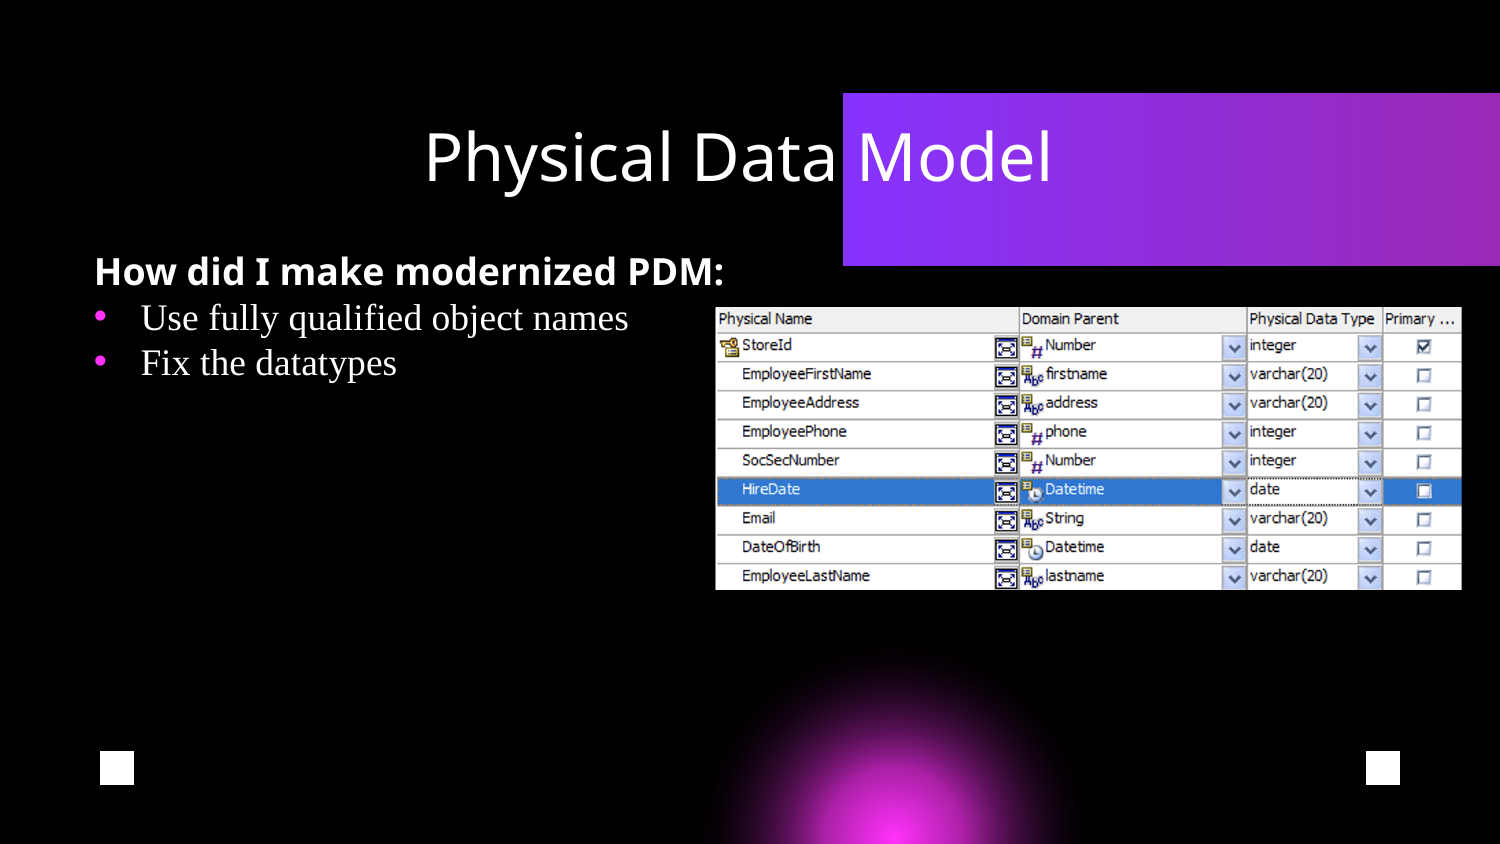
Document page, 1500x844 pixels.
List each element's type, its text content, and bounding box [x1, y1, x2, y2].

title Physical Data Model [105, 99, 1372, 194]
subtitle How did I make modernized PDM: Use fully qualified object names Fix the datatypes [78, 232, 898, 709]
picture [715, 306, 1462, 590]
